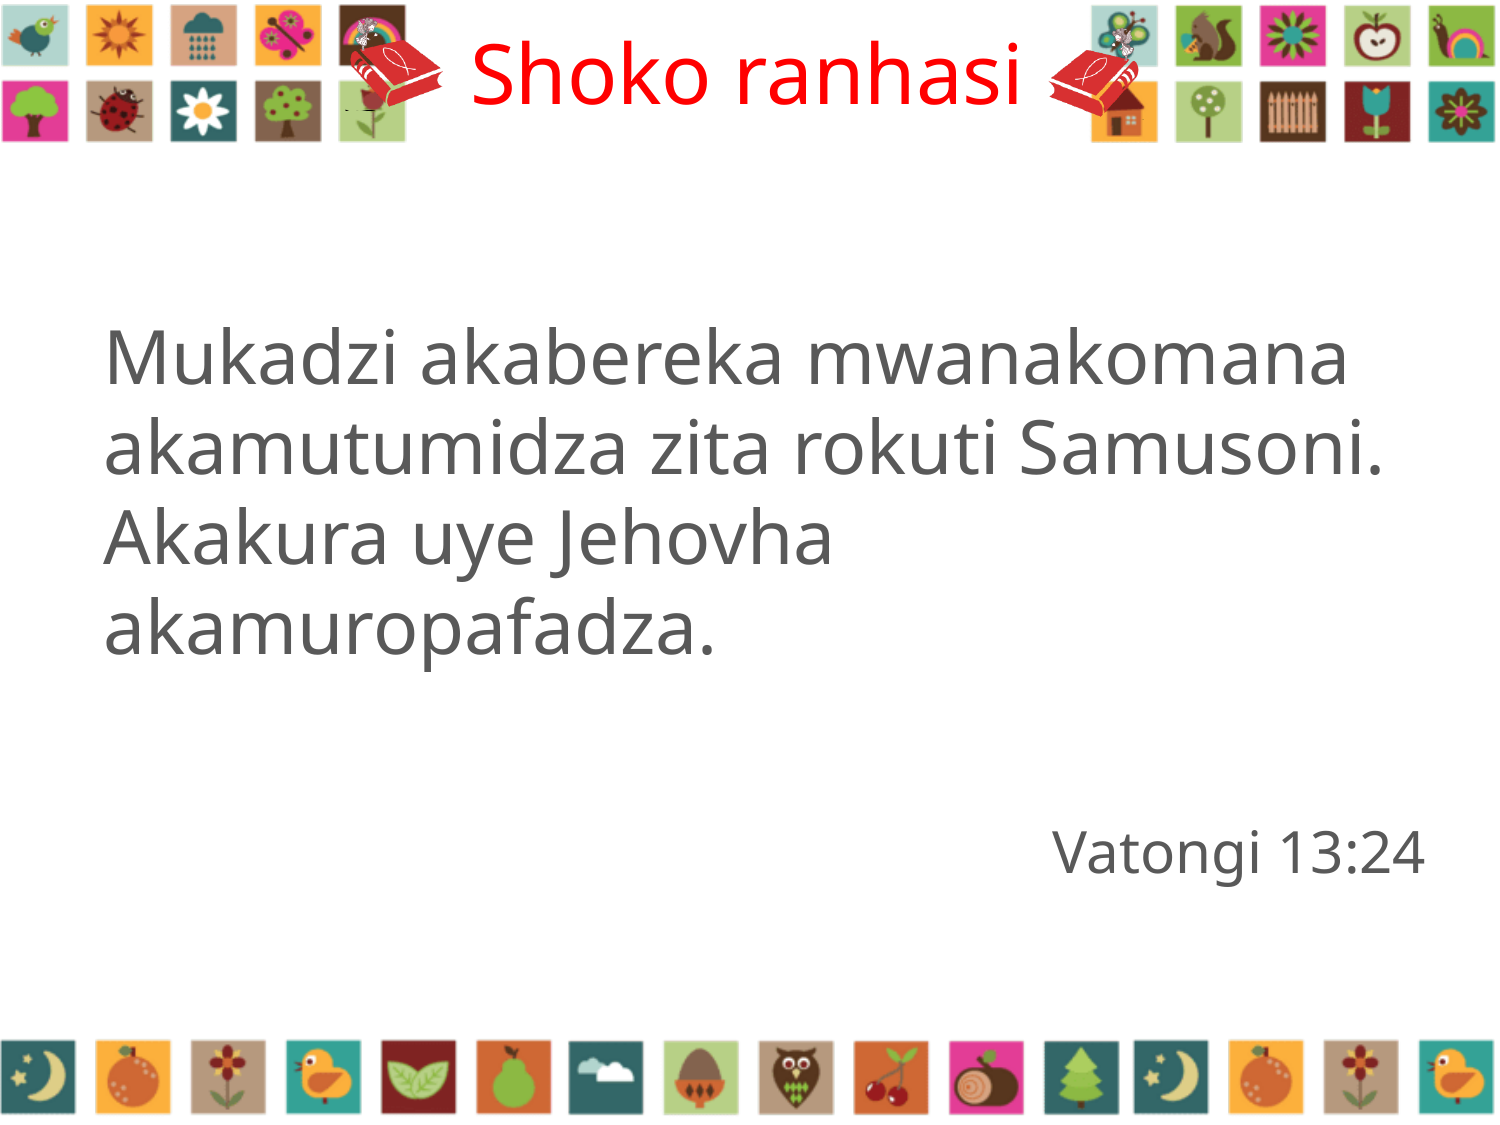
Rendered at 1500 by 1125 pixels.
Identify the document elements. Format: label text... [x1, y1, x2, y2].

text_box Shoko ranhasi [425, 13, 1077, 129]
picture [0, 3, 475, 150]
text_box Mukadzi akabereka mwanakomana akamutumidza zita rokuti Samusoni. Akakura uye Jehovha akamuropafadza. [88, 302, 1436, 678]
picture [1016, 3, 1500, 150]
text_box Vatongi 13:24 [808, 807, 1441, 893]
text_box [0, 1028, 1500, 1118]
